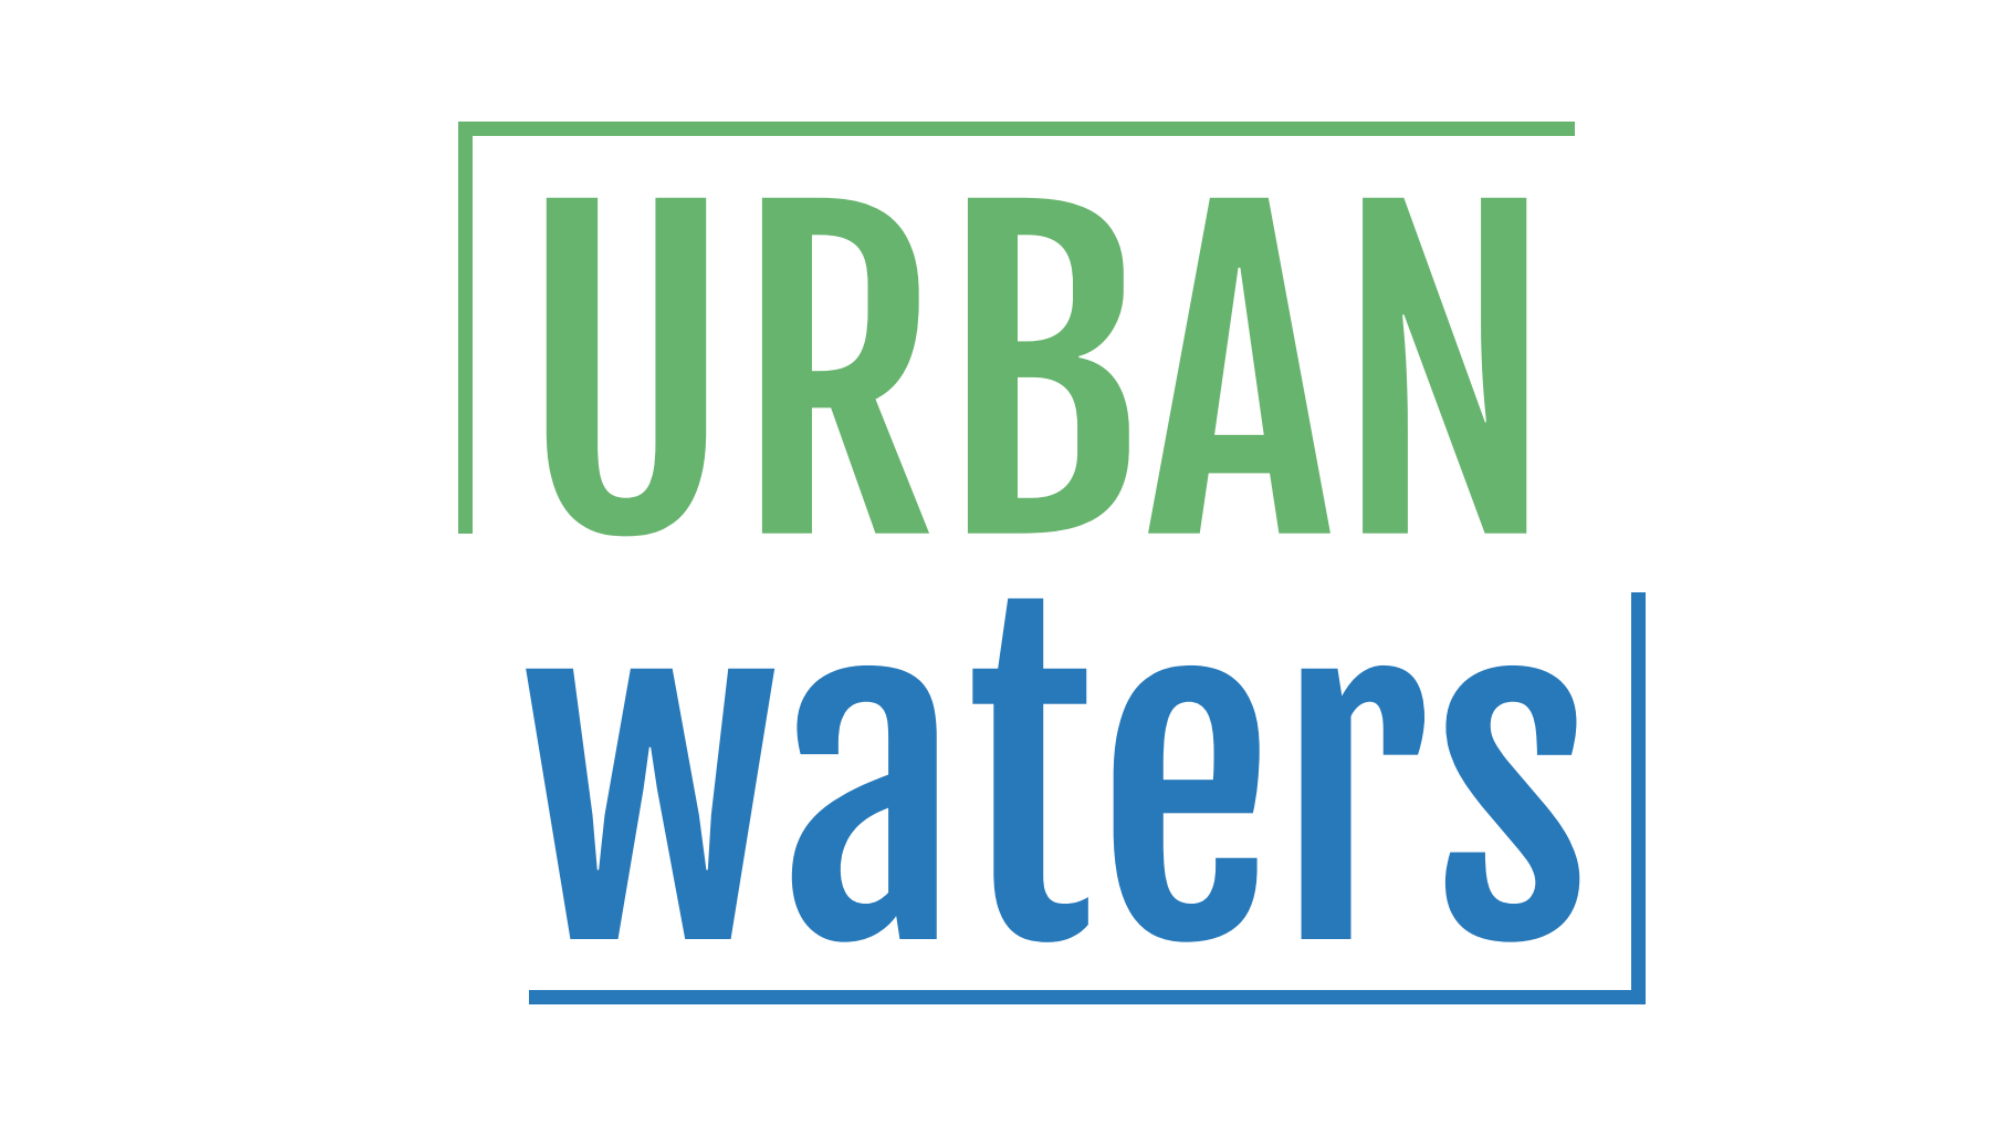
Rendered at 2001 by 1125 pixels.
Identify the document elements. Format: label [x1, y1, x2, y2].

picture [445, 105, 1660, 1020]
